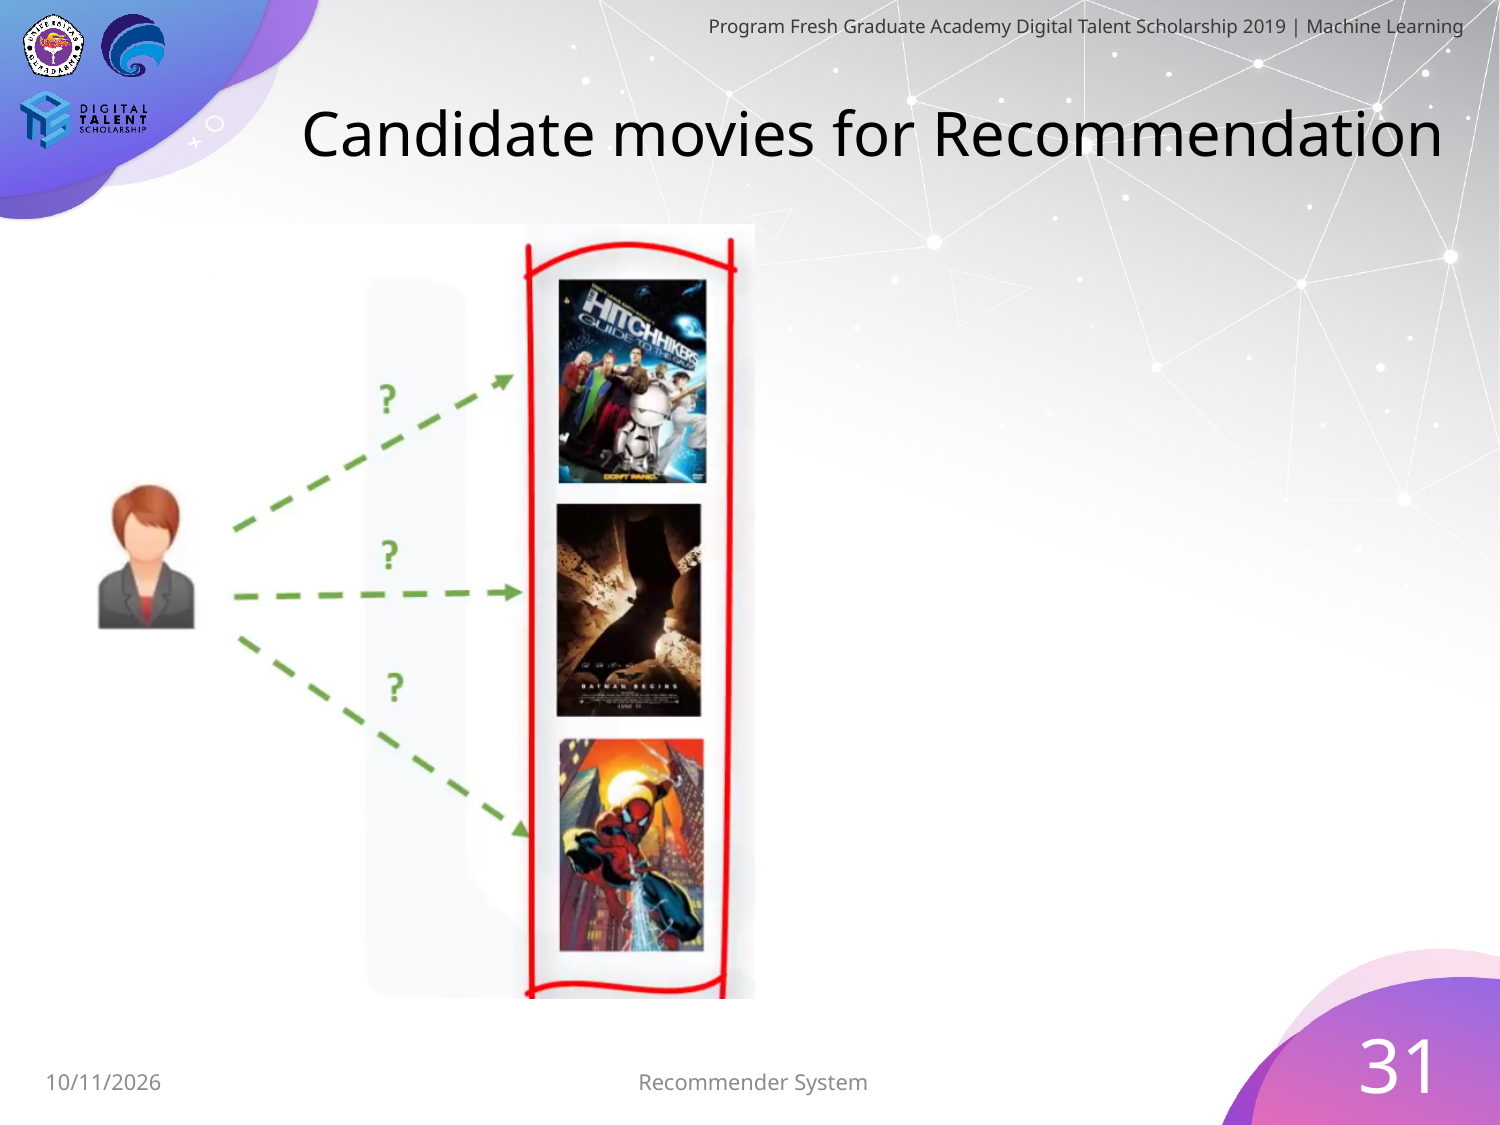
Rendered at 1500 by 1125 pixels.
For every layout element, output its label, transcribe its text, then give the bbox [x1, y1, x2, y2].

title Candidate movies for Recommendation [271, 66, 1477, 207]
picture [0, 0, 1500, 1125]
slide_number 31 [1327, 1025, 1477, 1115]
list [95, 224, 755, 1000]
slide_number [30, 1053, 272, 1114]
footer Recommender System [386, 1053, 1121, 1114]
